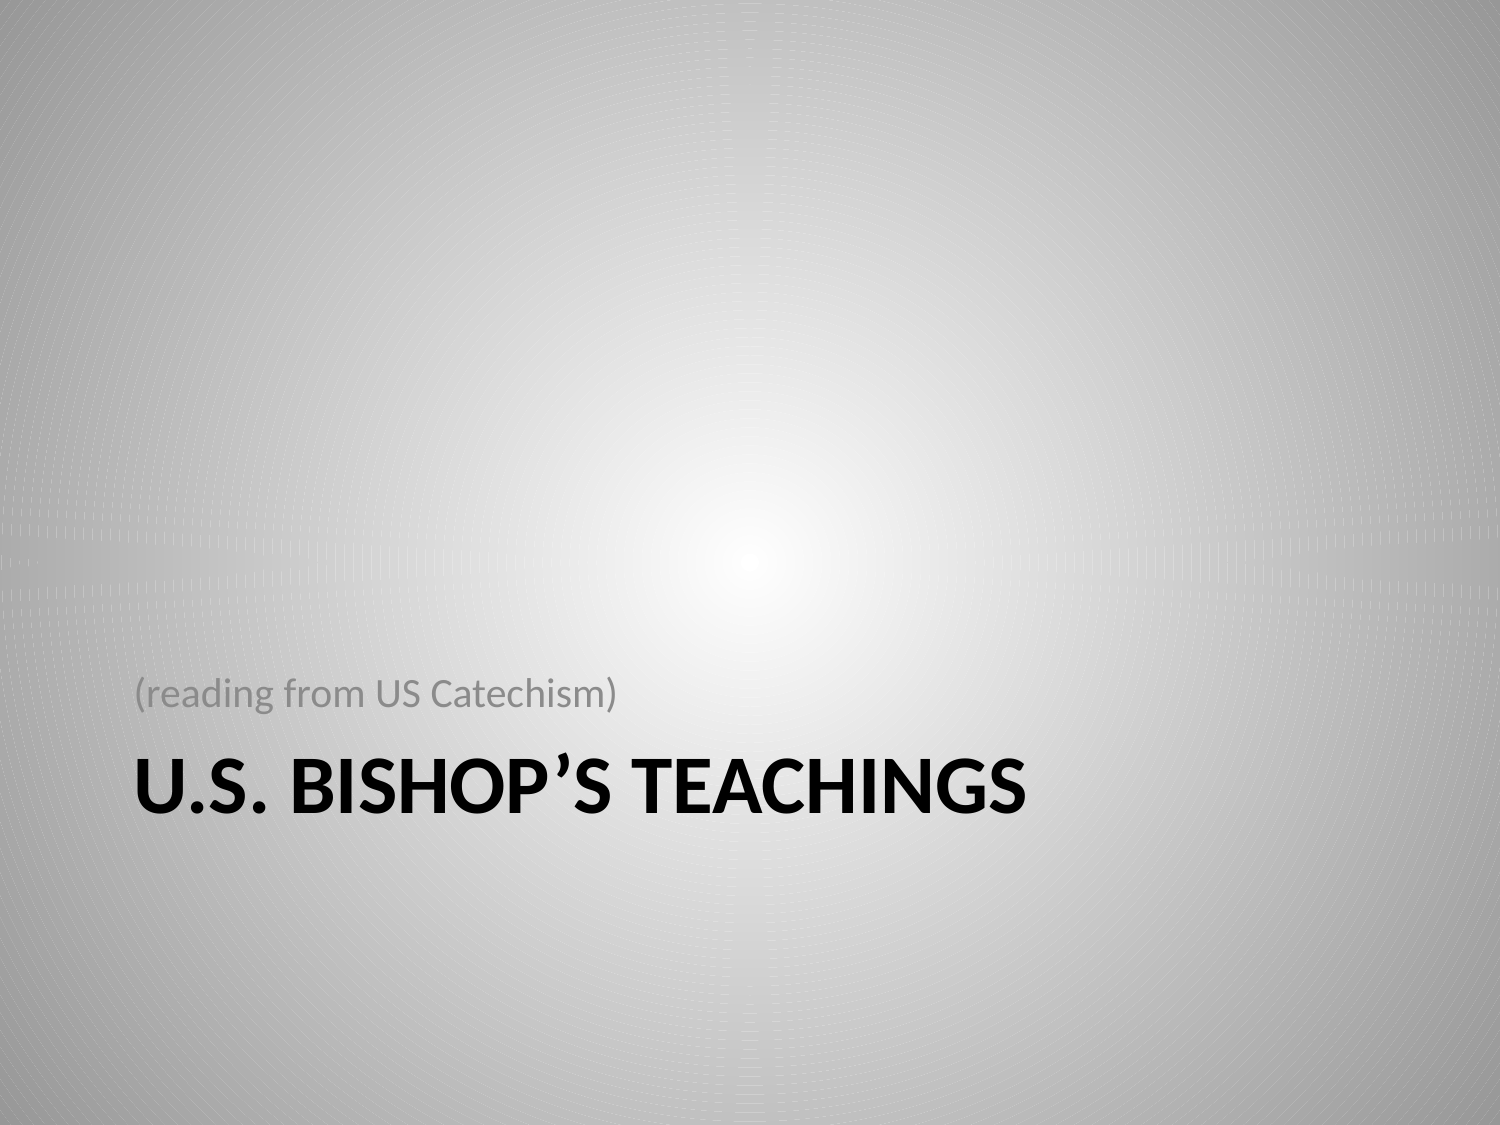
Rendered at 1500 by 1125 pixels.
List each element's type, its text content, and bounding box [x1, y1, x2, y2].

list (reading from US Catechism) [118, 476, 1394, 723]
title U.S. Bishop’s Teachings [118, 723, 1394, 947]
